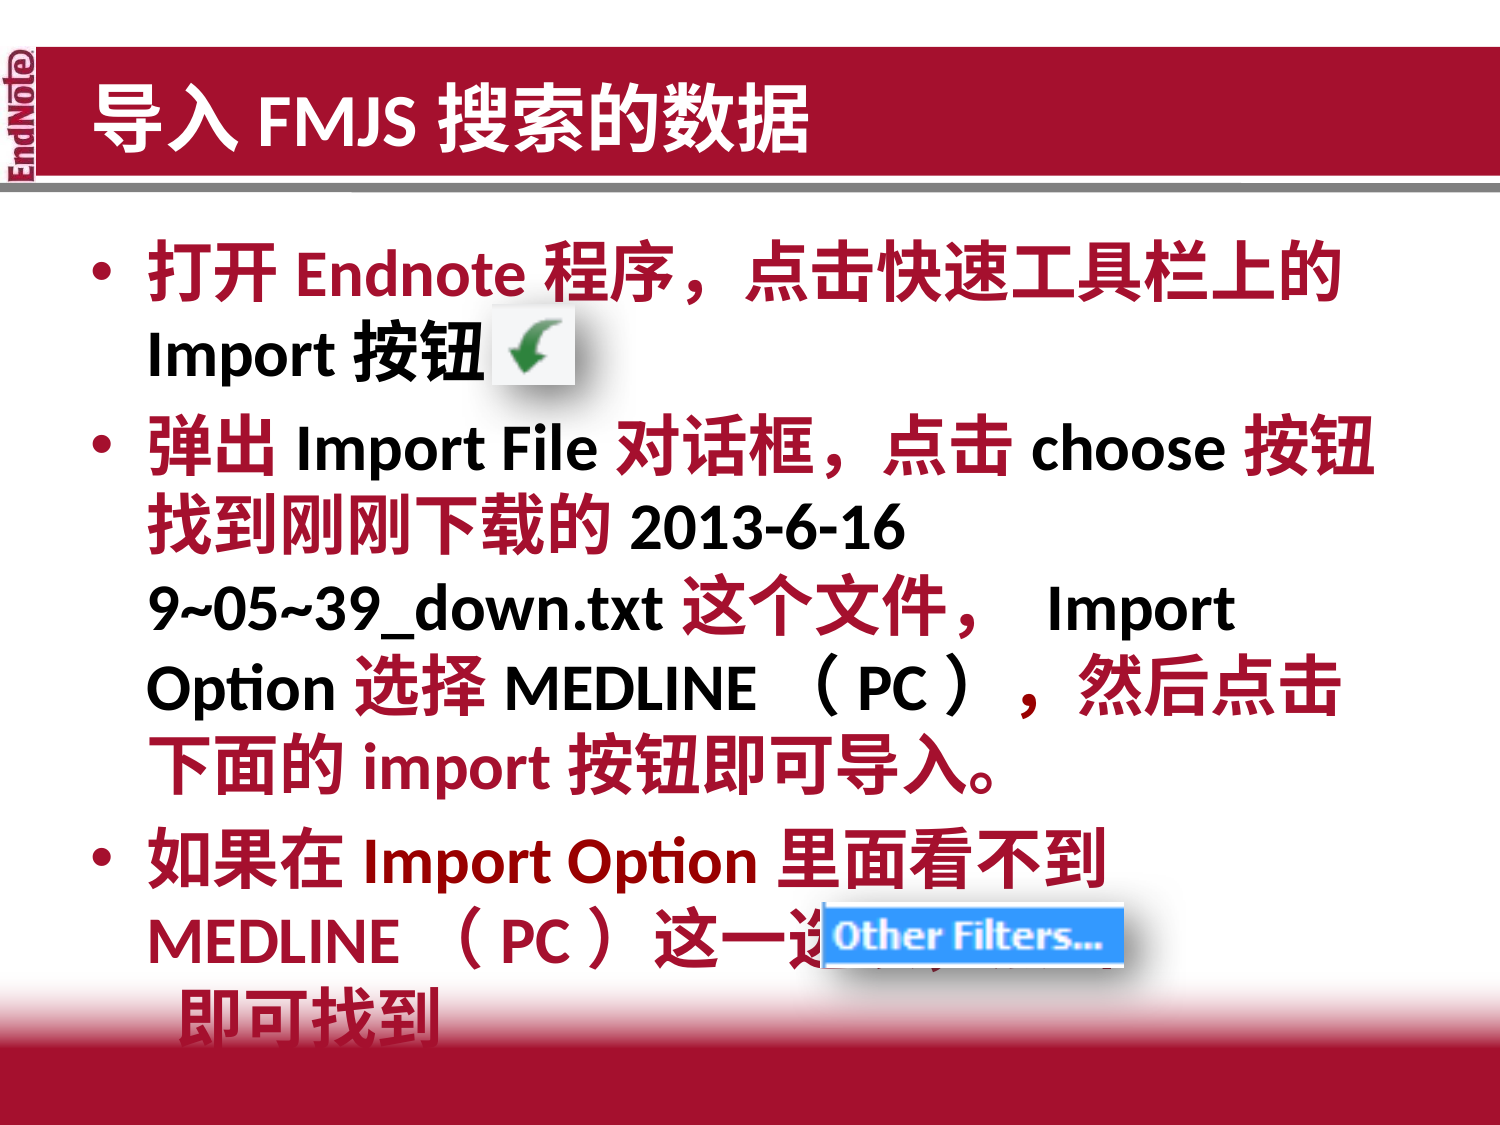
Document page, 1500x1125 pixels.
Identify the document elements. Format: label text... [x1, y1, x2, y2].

picture [820, 902, 1125, 968]
list 打开Endnote程序，点击快速工具栏上的Import按钮 弹出Import File对话框，点击choose按钮找到刚刚下载的2013-6-16 9~05~39_down.txt这个文件， Import Option选择MEDLINE（PC），然后点击下面的import按钮即可导入。 如果在Import Option里面看不到MEDLINE（PC）这一选项，点击 即可找到 [74, 222, 1426, 1006]
picture [491, 304, 575, 385]
title 导入FMJS搜索的数据 [74, 44, 1426, 188]
picture [0, 46, 36, 182]
